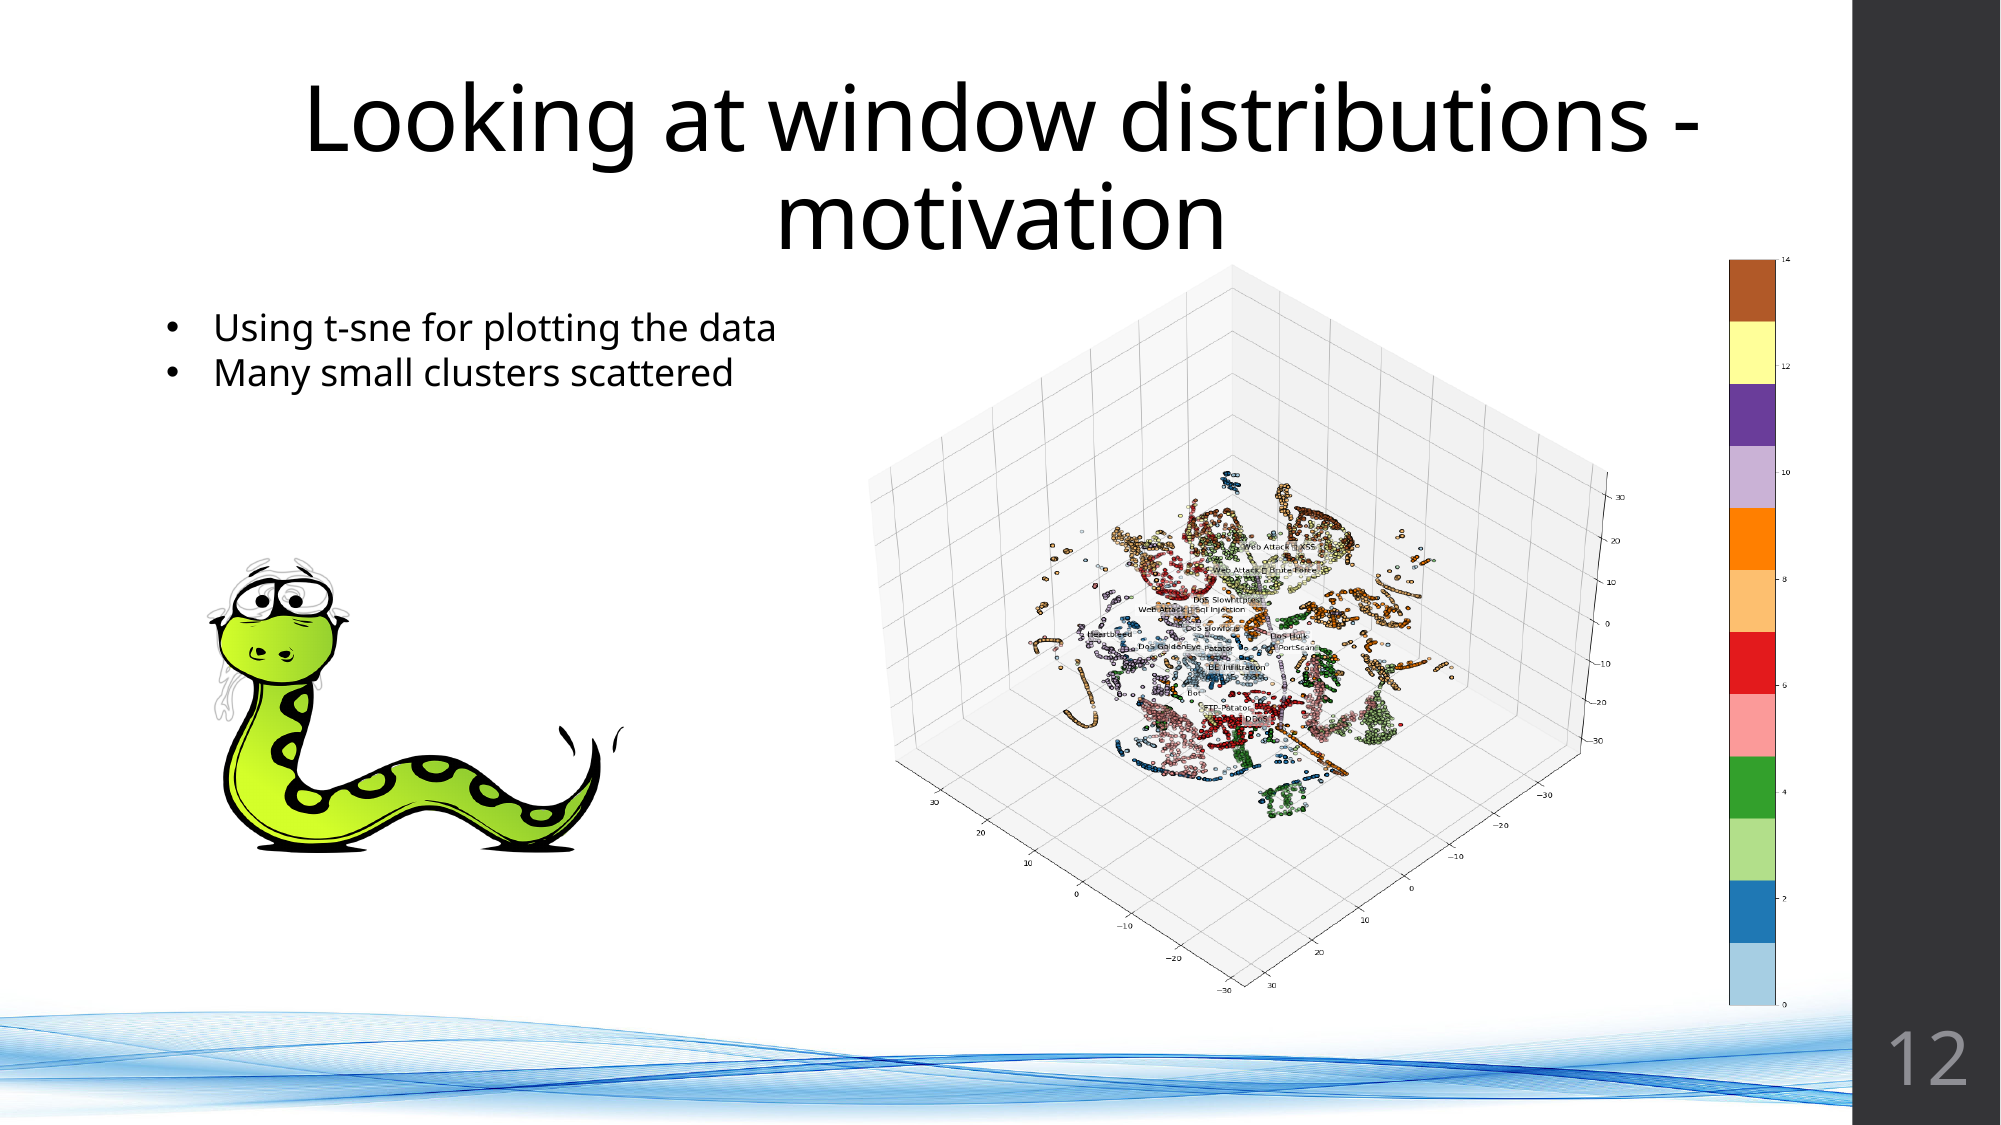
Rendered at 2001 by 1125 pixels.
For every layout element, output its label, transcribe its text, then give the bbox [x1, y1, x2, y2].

picture [0, 952, 1852, 1125]
text_box Using t-sne for plotting the data Many small clusters scattered [151, 296, 764, 402]
title Looking at window distributions -motivation [206, 60, 1797, 278]
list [771, 252, 1798, 1013]
picture [206, 557, 624, 853]
slide_number 12 [1852, 1012, 2000, 1110]
